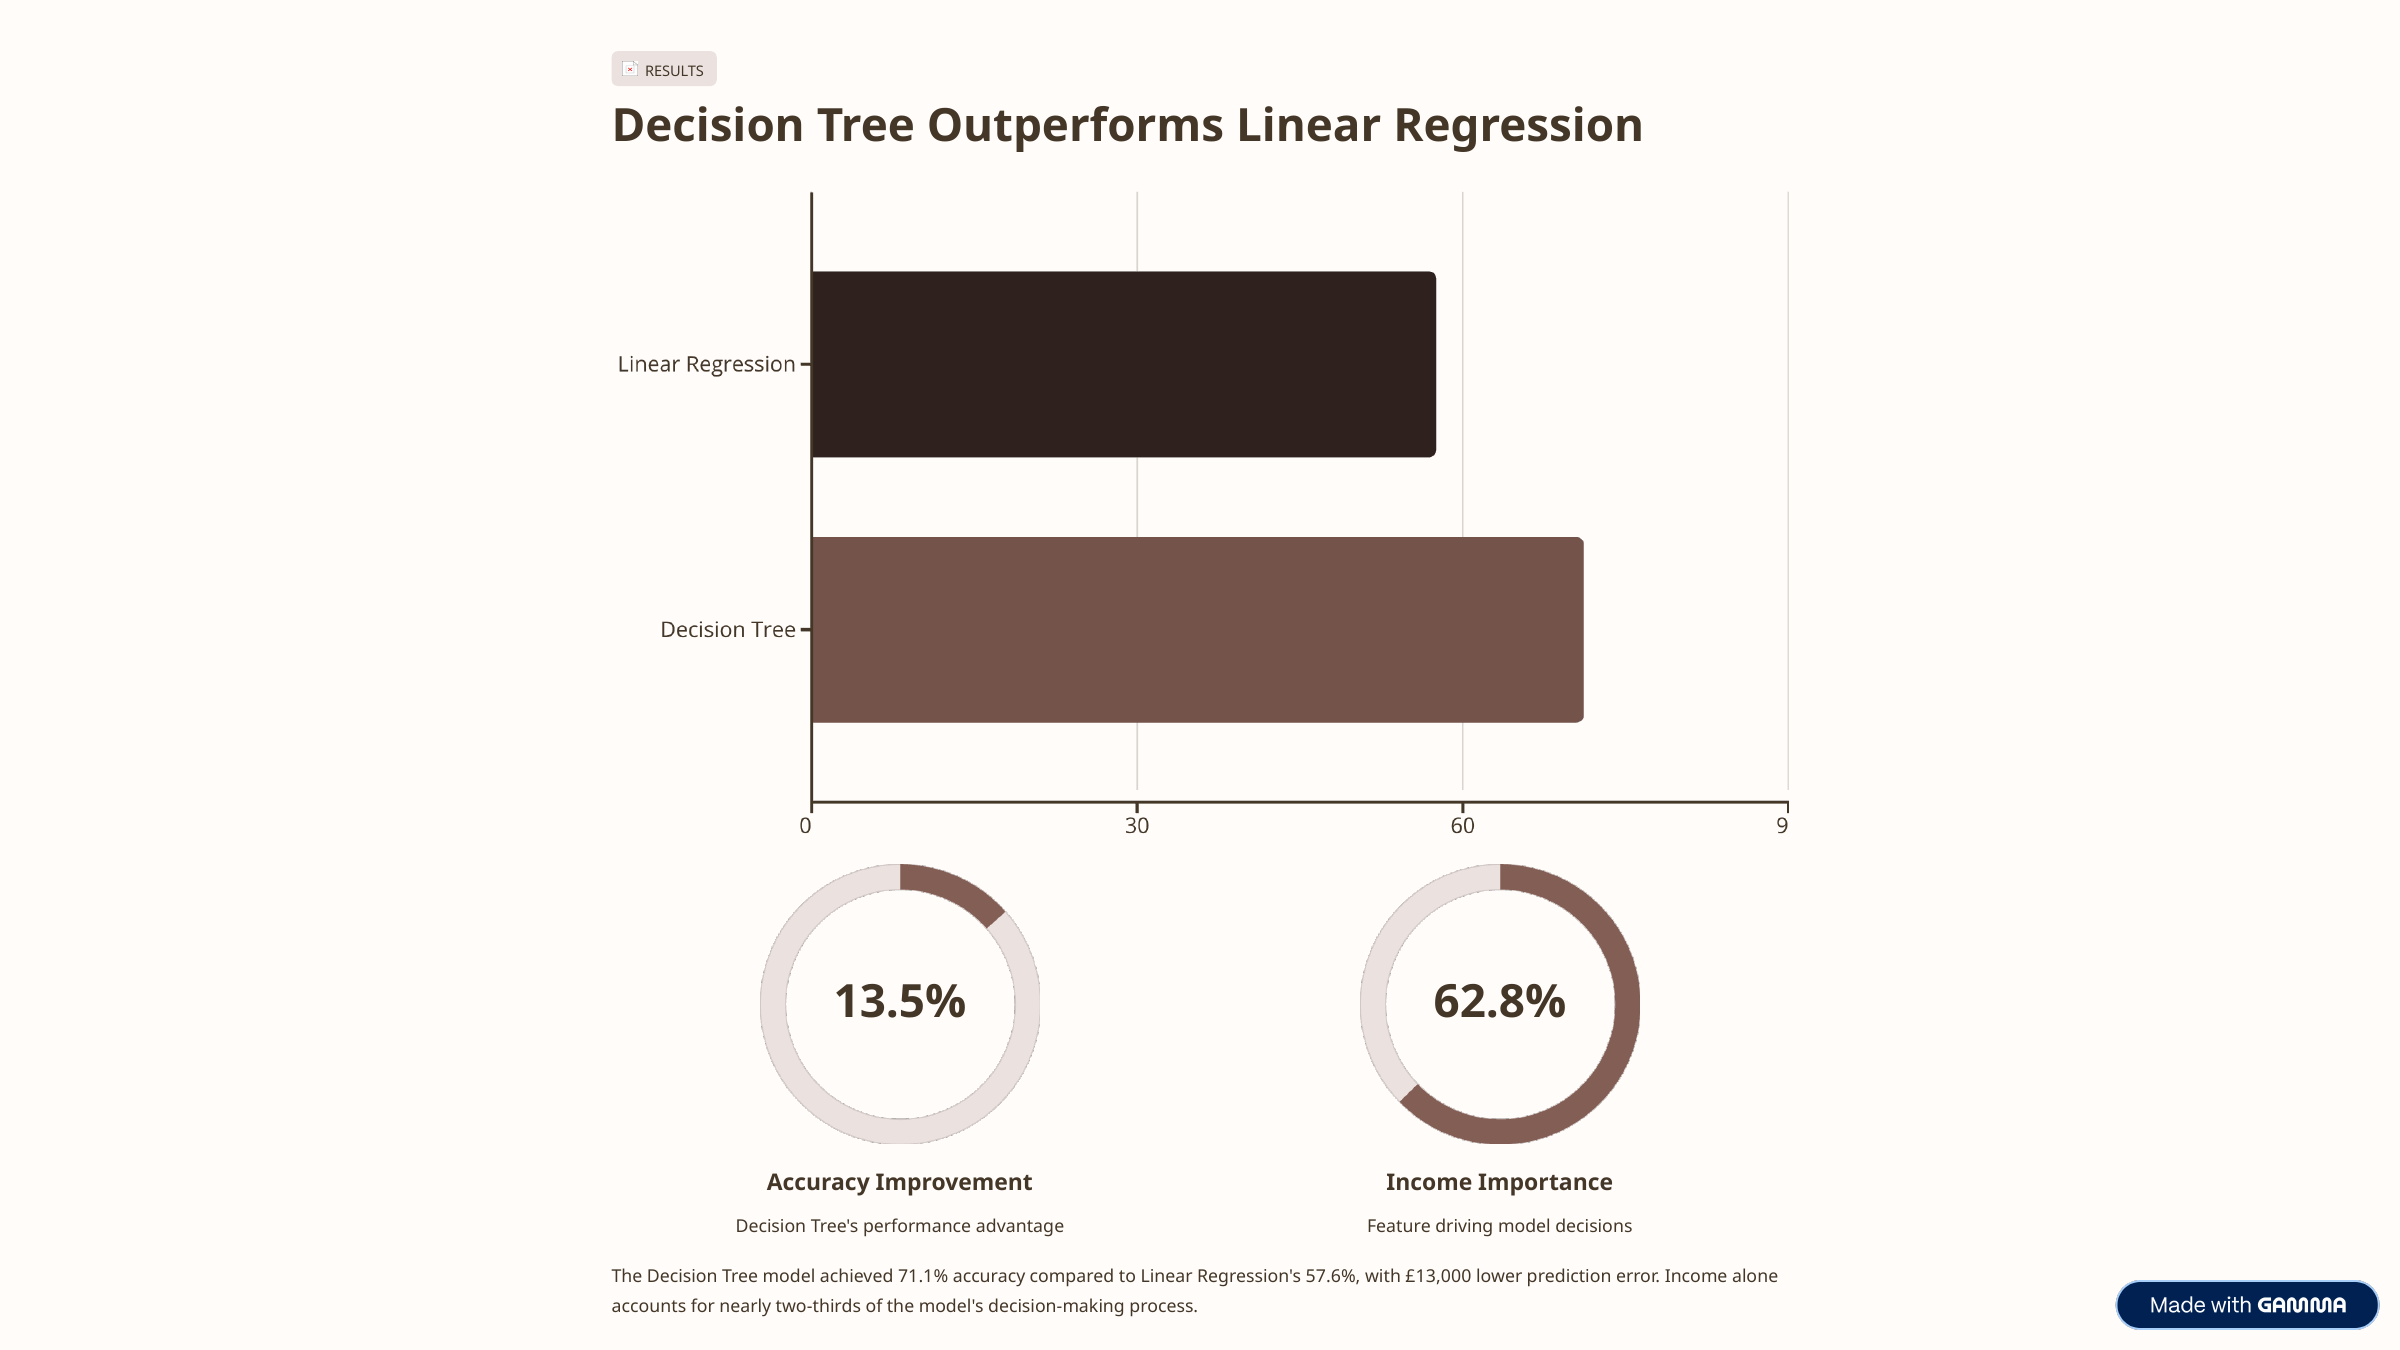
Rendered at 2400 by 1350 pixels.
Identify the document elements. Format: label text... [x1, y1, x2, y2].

text_box Accuracy Improvement [783, 1166, 1017, 1196]
text_box RESULTS [645, 56, 706, 81]
picture [622, 61, 638, 76]
text_box The Decision Tree model achieved 71.1% accuracy compared to Linear Regression's 57.6%, with £13,000 lower prediction error. Income alone accounts for nearly two-thirds of the model's decision-making process. [611, 1257, 1789, 1317]
text_box [611, 51, 717, 87]
picture [611, 179, 1789, 839]
picture [760, 864, 1040, 1144]
text_box Income Importance [1383, 1166, 1617, 1196]
text_box Feature driving model decisions [1211, 1206, 1789, 1237]
text_box Decision Tree's performance advantage [611, 1206, 1189, 1237]
picture [2106, 1271, 2389, 1339]
picture [1360, 864, 1640, 1144]
text_box Decision Tree Outperforms Linear Regression [611, 93, 1506, 152]
